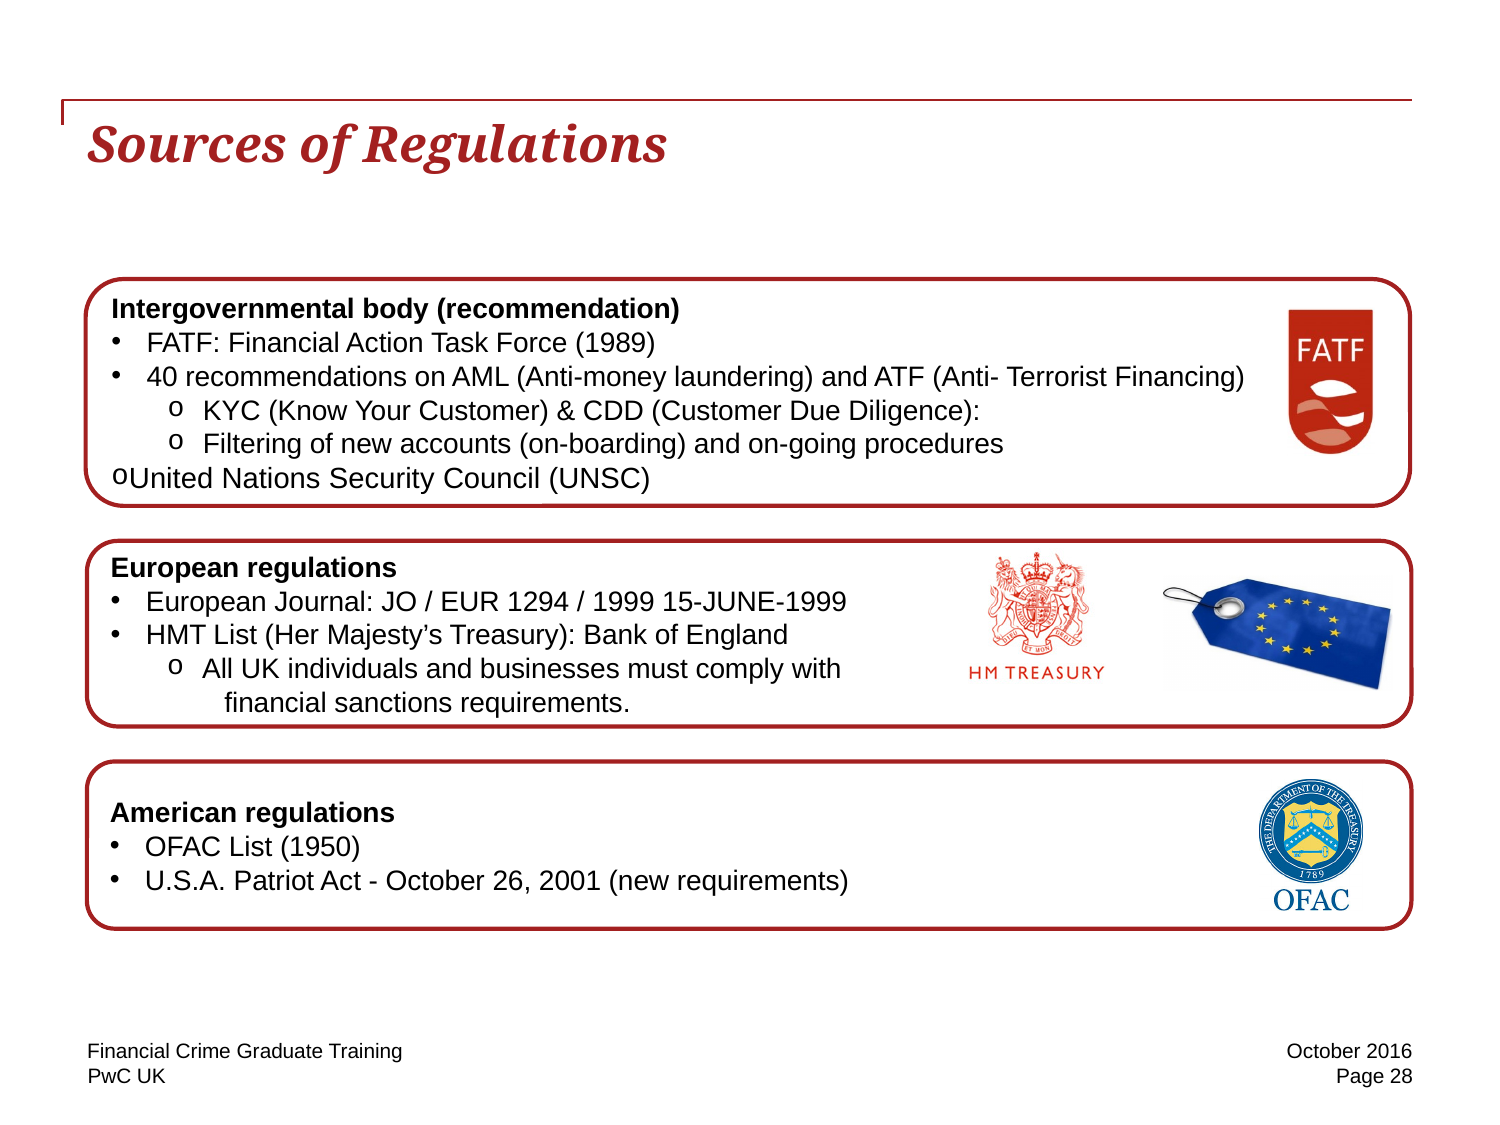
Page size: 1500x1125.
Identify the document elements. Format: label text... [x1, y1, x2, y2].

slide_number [1162, 1037, 1413, 1063]
slide_number Page 28 [1162, 1063, 1413, 1088]
footer Financial Crime Graduate Training [86, 1037, 950, 1063]
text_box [86, 761, 1412, 929]
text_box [86, 540, 1412, 727]
title Sources of Regulations [87, 112, 1413, 263]
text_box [85, 278, 1411, 507]
